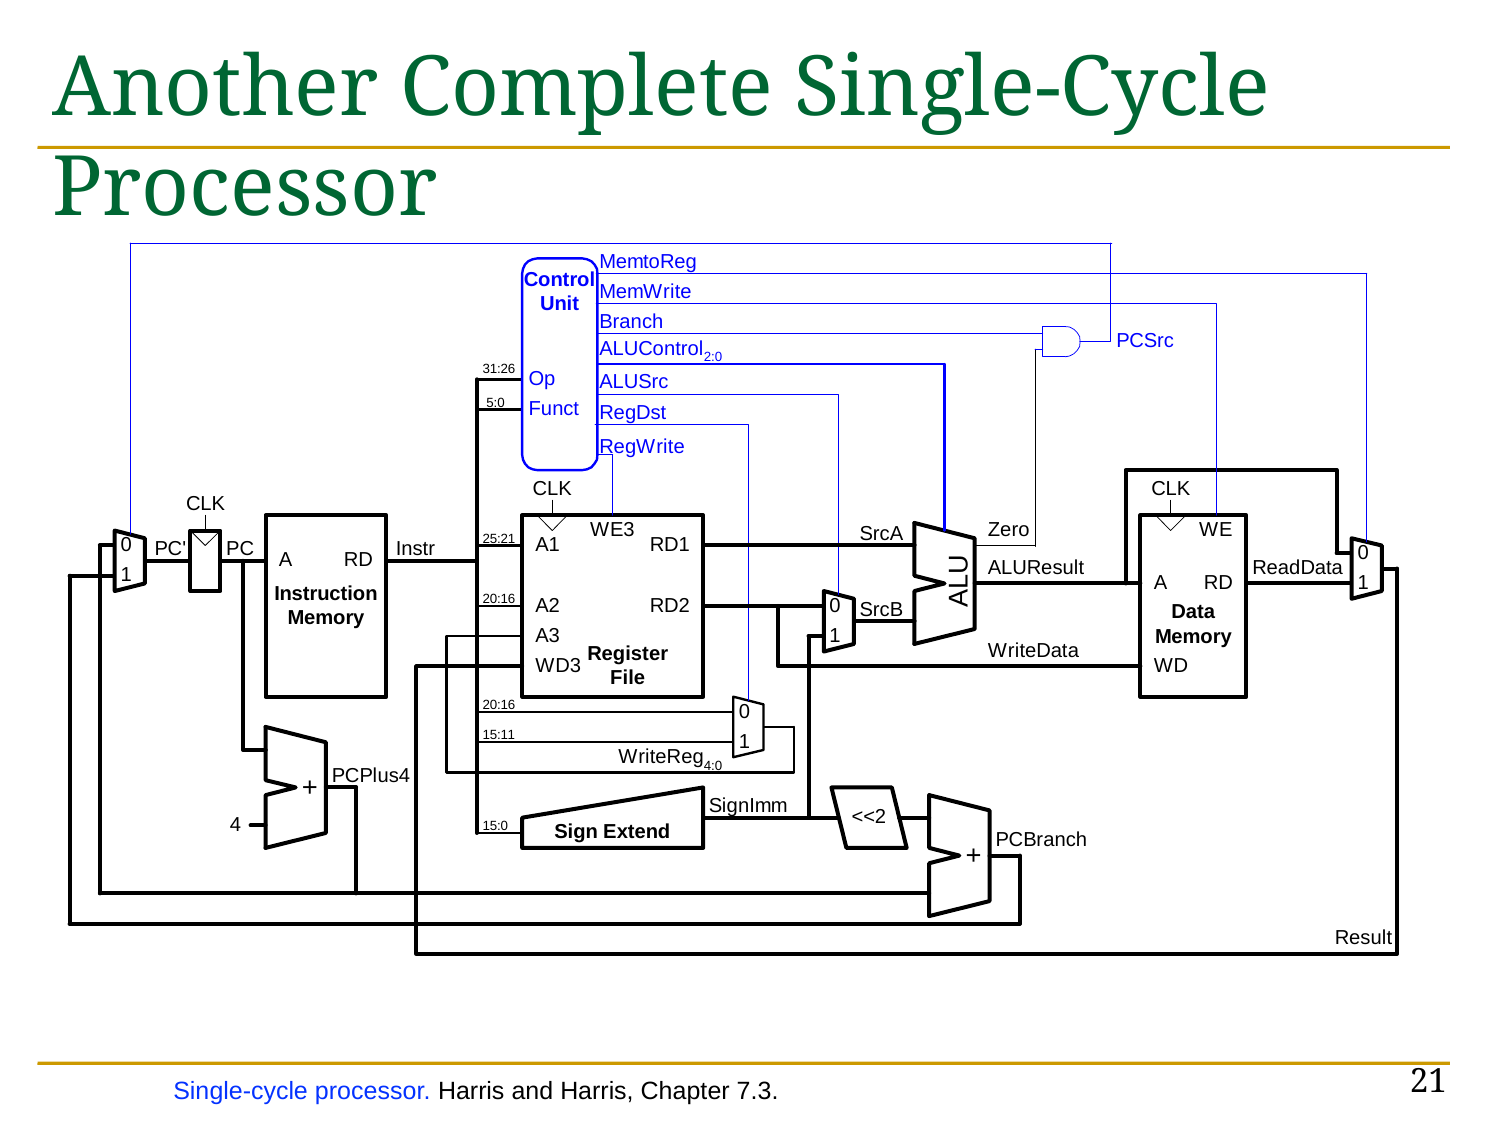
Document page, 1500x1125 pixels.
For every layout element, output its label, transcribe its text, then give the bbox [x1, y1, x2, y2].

slide_number 21 [1111, 1036, 1462, 1112]
text_box [112, 200, 1438, 1050]
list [61, 212, 1426, 972]
title Another Complete Single-Cycle Processor [37, 24, 1450, 200]
text_box Single-cycle processor. Harris and Harris, Chapter 7.3. [158, 1067, 1247, 1112]
